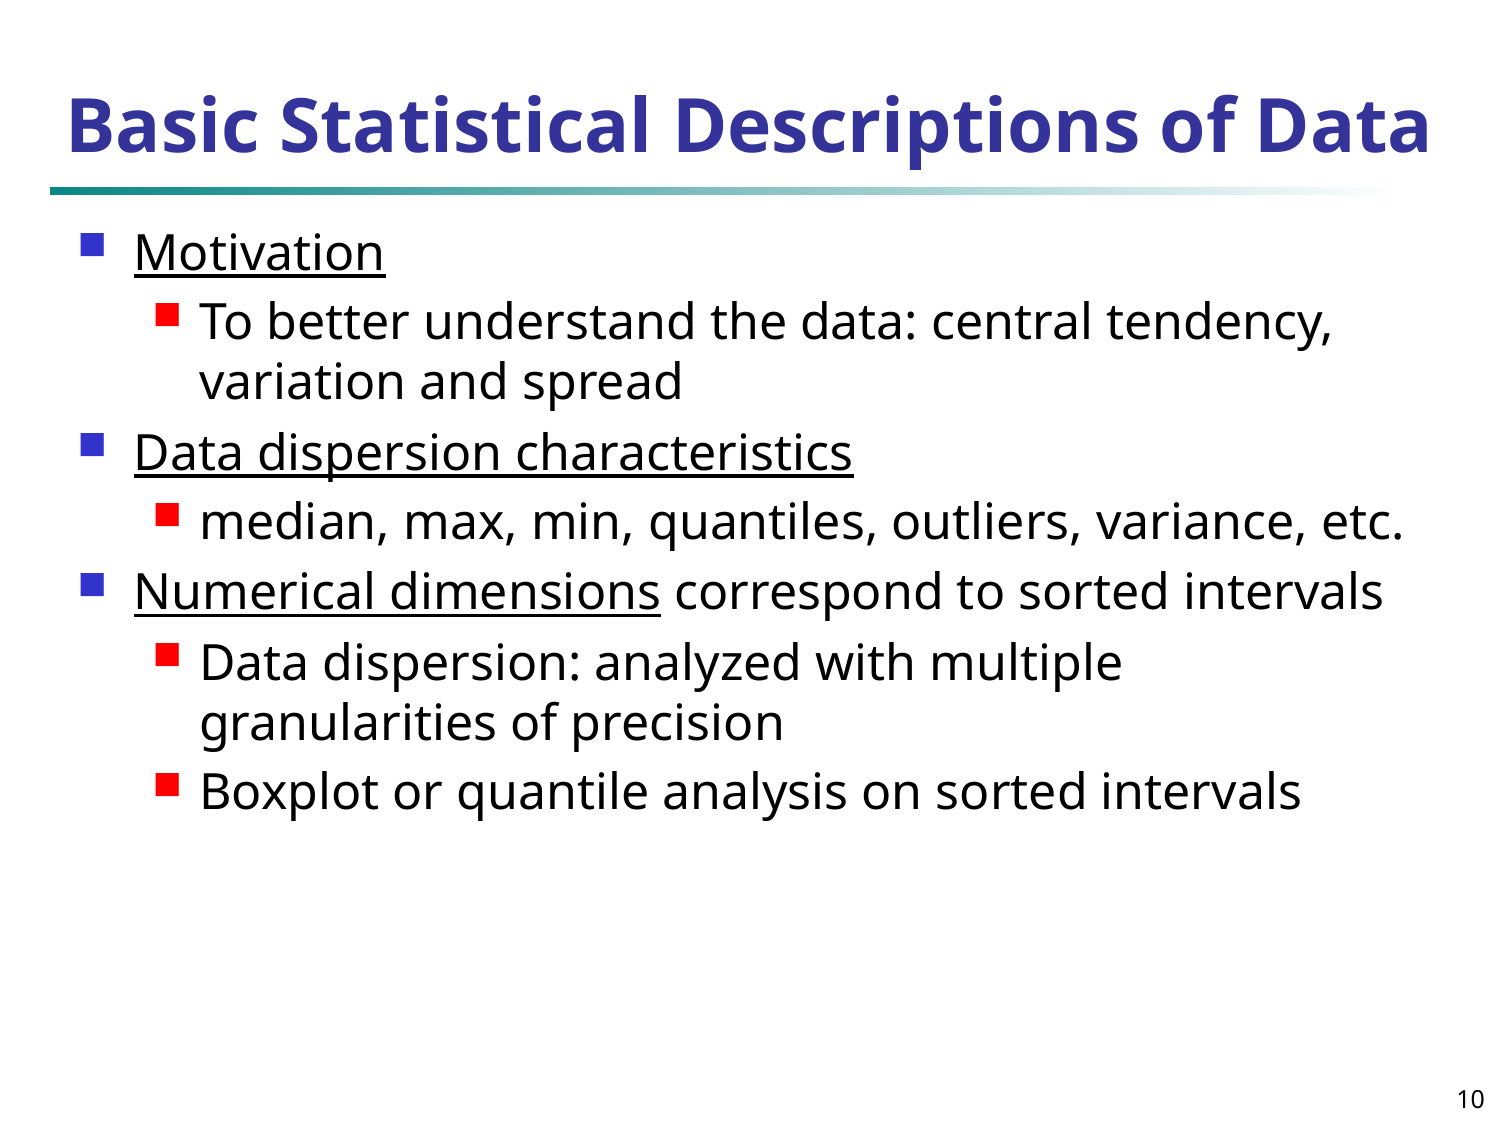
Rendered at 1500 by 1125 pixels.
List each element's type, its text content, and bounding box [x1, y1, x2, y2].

title Basic Statistical Descriptions of Data [0, 50, 1500, 175]
list Motivation To better understand the data: central tendency, variation and spread Data dispersion characteristics median, max, min, quantiles, outliers, variance, etc. Numerical dimensions correspond to sorted intervals Data dispersion: analyzed with multiple granularities of precision Boxplot or quantile analysis on sorted intervals [62, 212, 1425, 1075]
slide_number 10 [1187, 1062, 1500, 1125]
